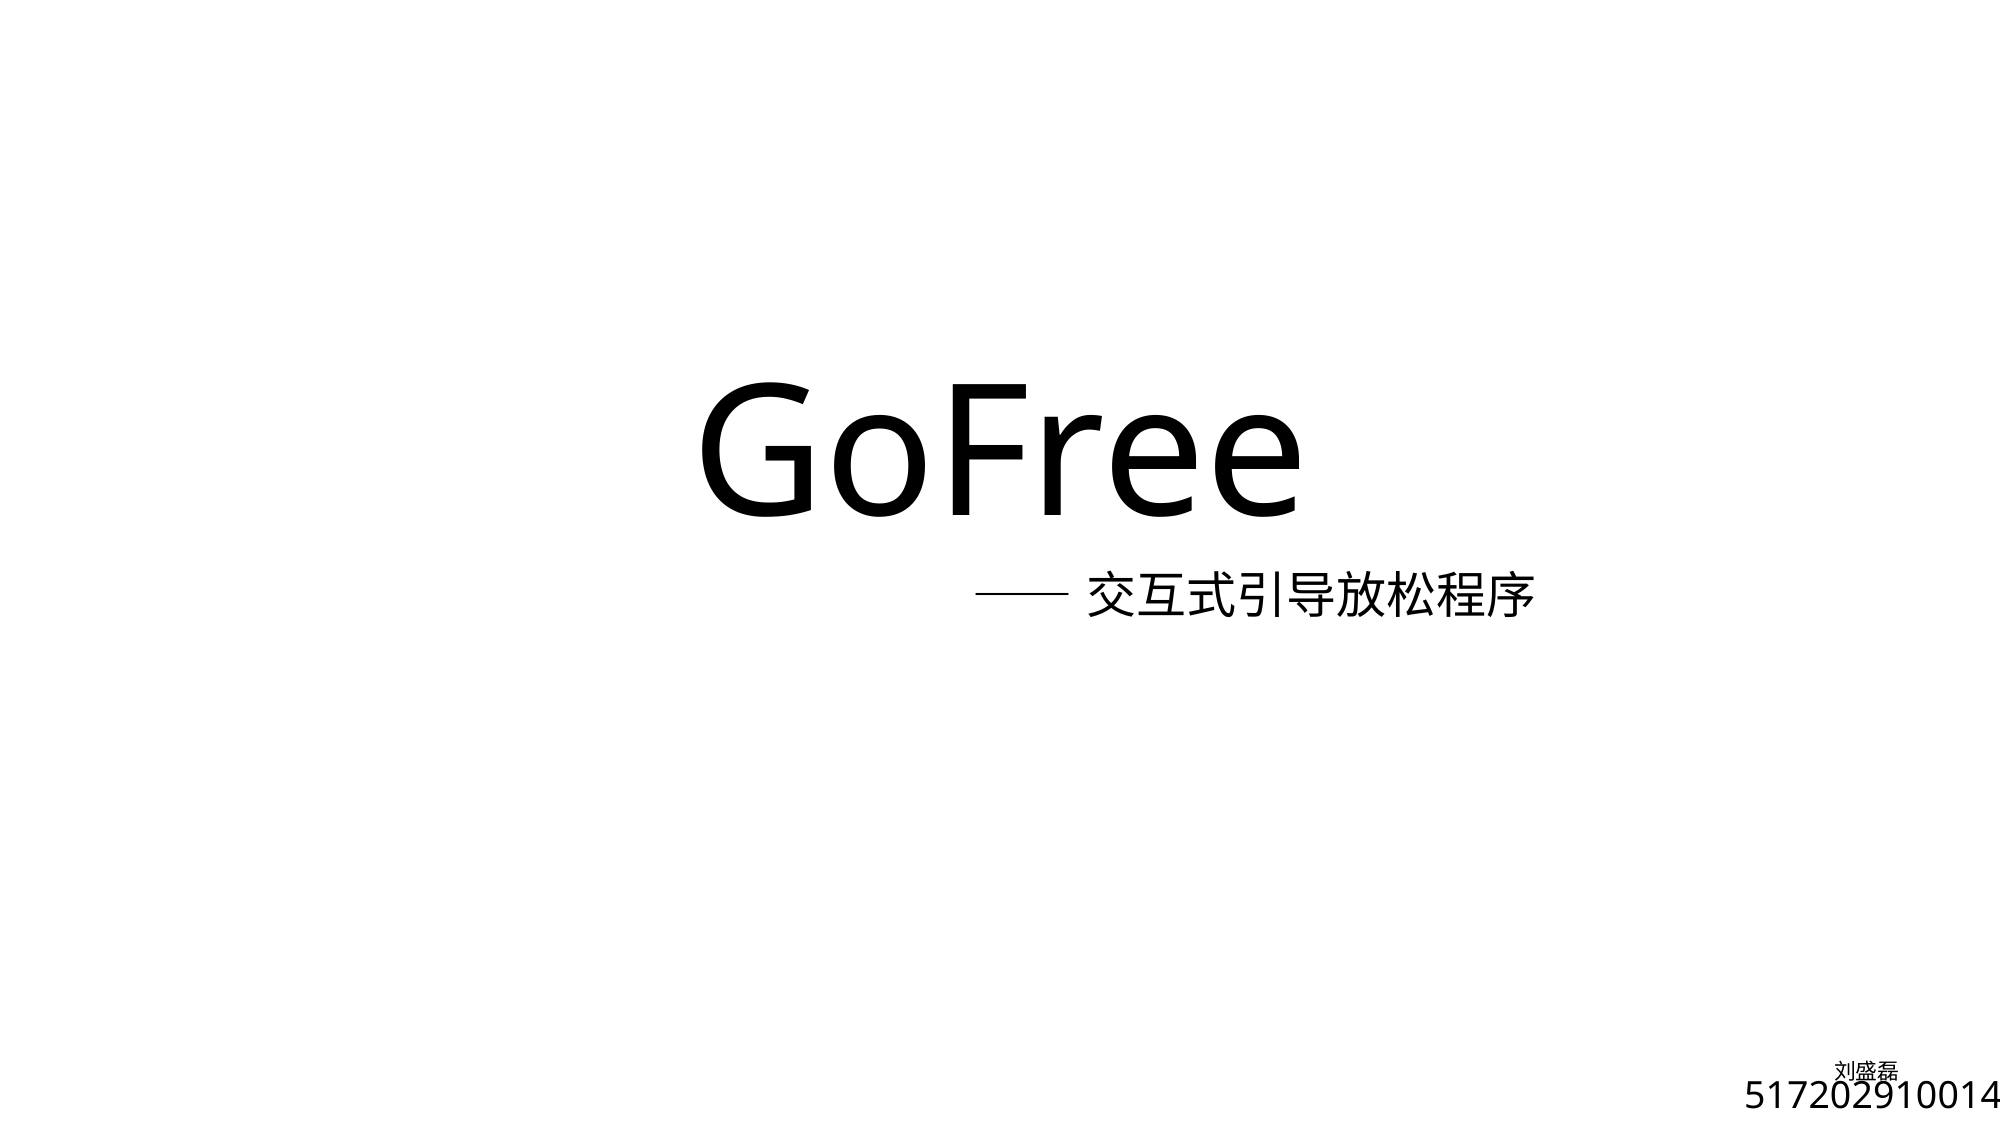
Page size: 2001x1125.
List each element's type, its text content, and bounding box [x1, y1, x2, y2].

subtitle ——交互式引导放松程序 [520, 562, 1936, 659]
text_box 刘盛磊 [1819, 1050, 2000, 1092]
title GoFree [249, 170, 1750, 563]
text_box 517202910014 [1709, 1018, 2000, 1124]
